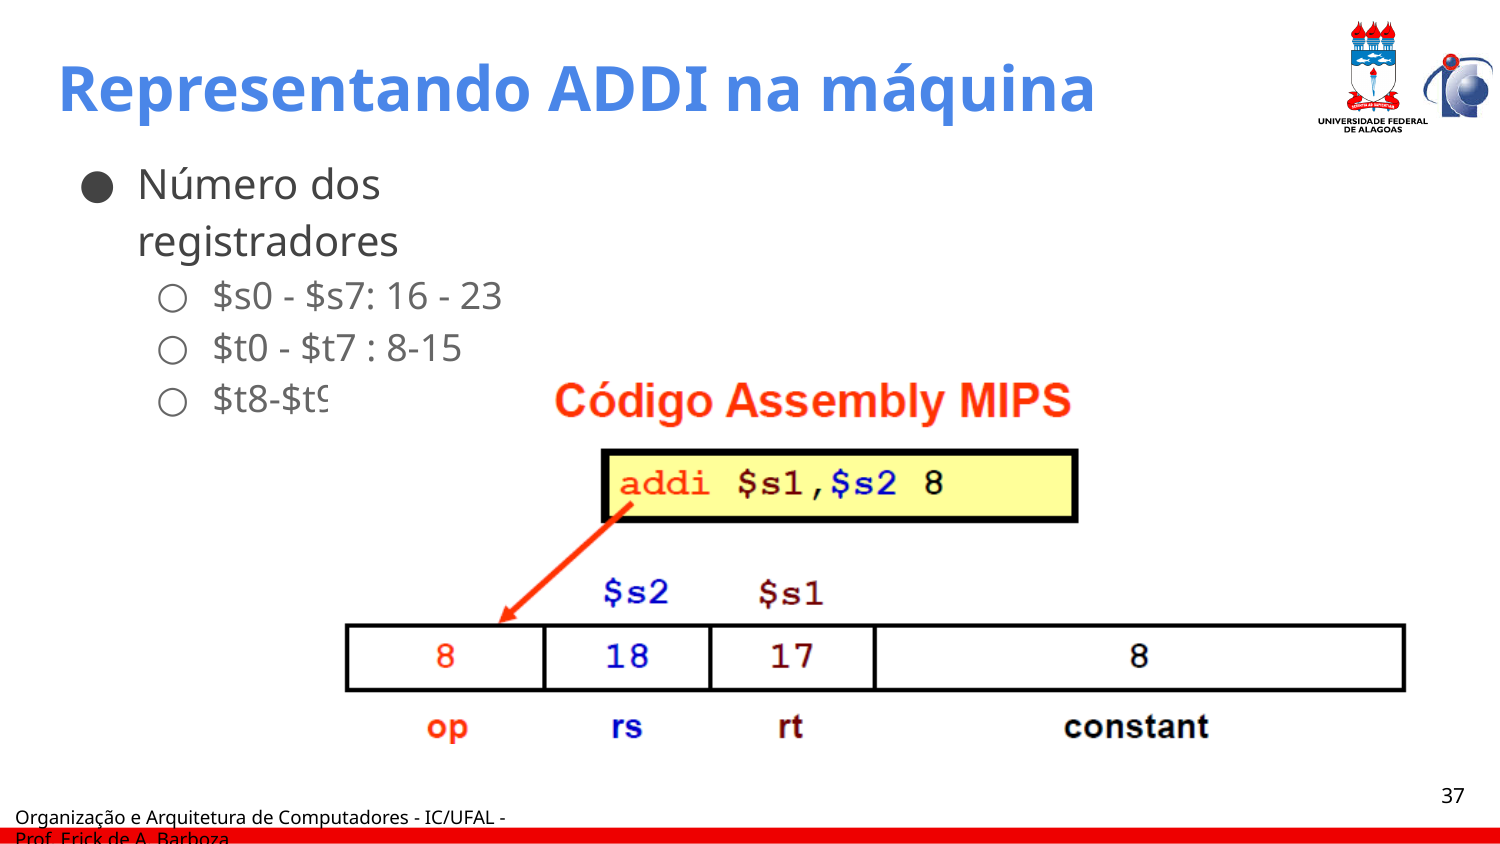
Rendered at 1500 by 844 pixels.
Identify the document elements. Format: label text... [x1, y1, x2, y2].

picture [1316, 18, 1493, 135]
slide_number ‹#› [1389, 764, 1480, 830]
title Representando ADDI na máquina [42, 34, 1327, 125]
picture [328, 370, 1422, 744]
list Número dos registradores $s0 - $s7: 16 - 23 $t0 - $t7 : 8-15 $t8-$t9 : 24-25 [47, 134, 669, 382]
